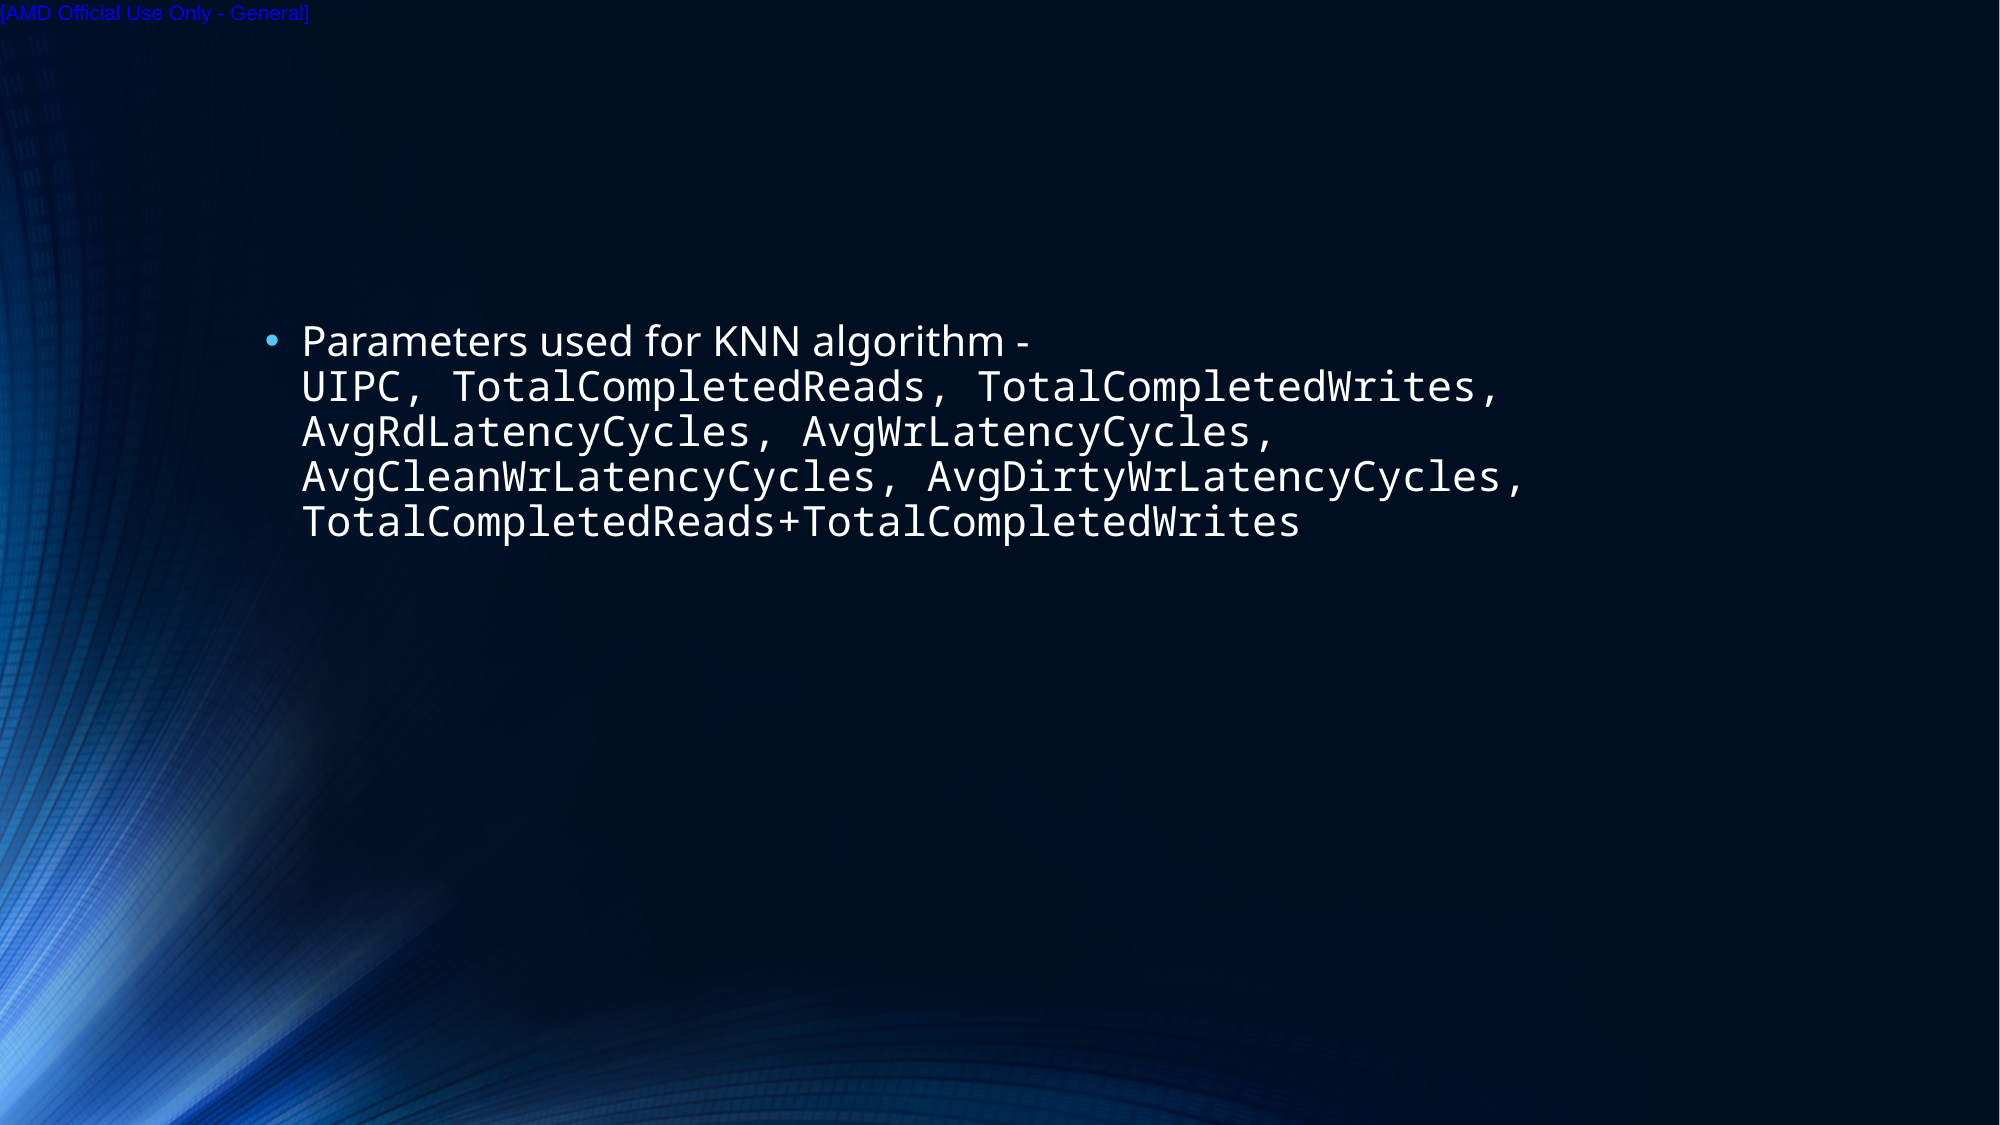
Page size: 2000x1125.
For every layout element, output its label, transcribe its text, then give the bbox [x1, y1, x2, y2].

list Parameters used for KNN algorithm - UIPC, TotalCompletedReads, TotalCompletedWrites, AvgRdLatencyCycles, AvgWrLatencyCycles, AvgCleanWrLatencyCycles, AvgDirtyWrLatencyCycles, TotalCompletedReads+TotalCompletedWrites [249, 312, 1749, 988]
picture [0, 0, 2000, 1125]
